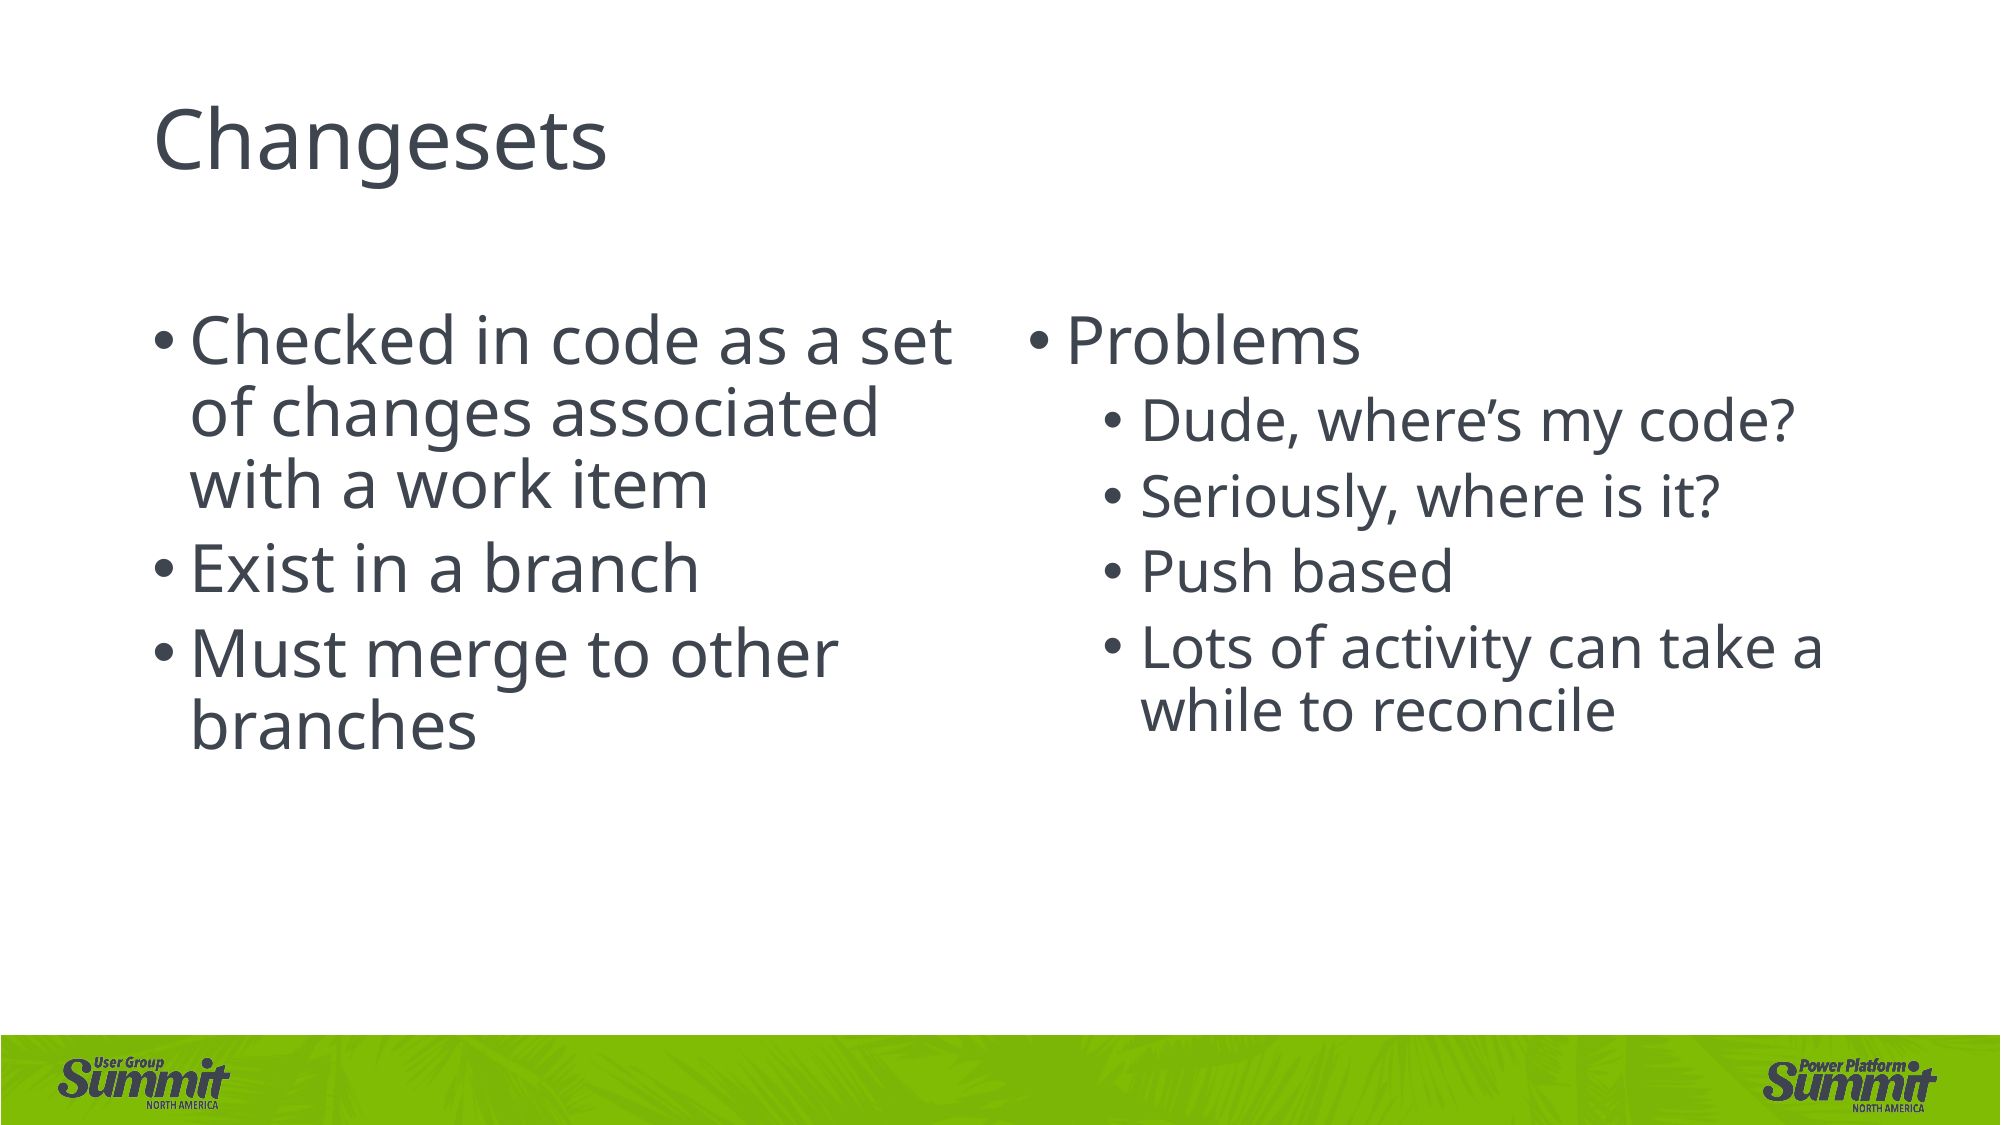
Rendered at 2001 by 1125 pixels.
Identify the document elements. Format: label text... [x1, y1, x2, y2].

list Checked in code as a set of changes associated with a work item Exist in a branch Must merge to other branches [137, 299, 988, 1014]
picture [0, 1023, 2000, 1125]
title Changesets [137, 59, 1863, 225]
list Problems Dude, where’s my code? Seriously, where is it? Push based Lots of activity can take a while to reconcile [1012, 299, 1863, 1014]
